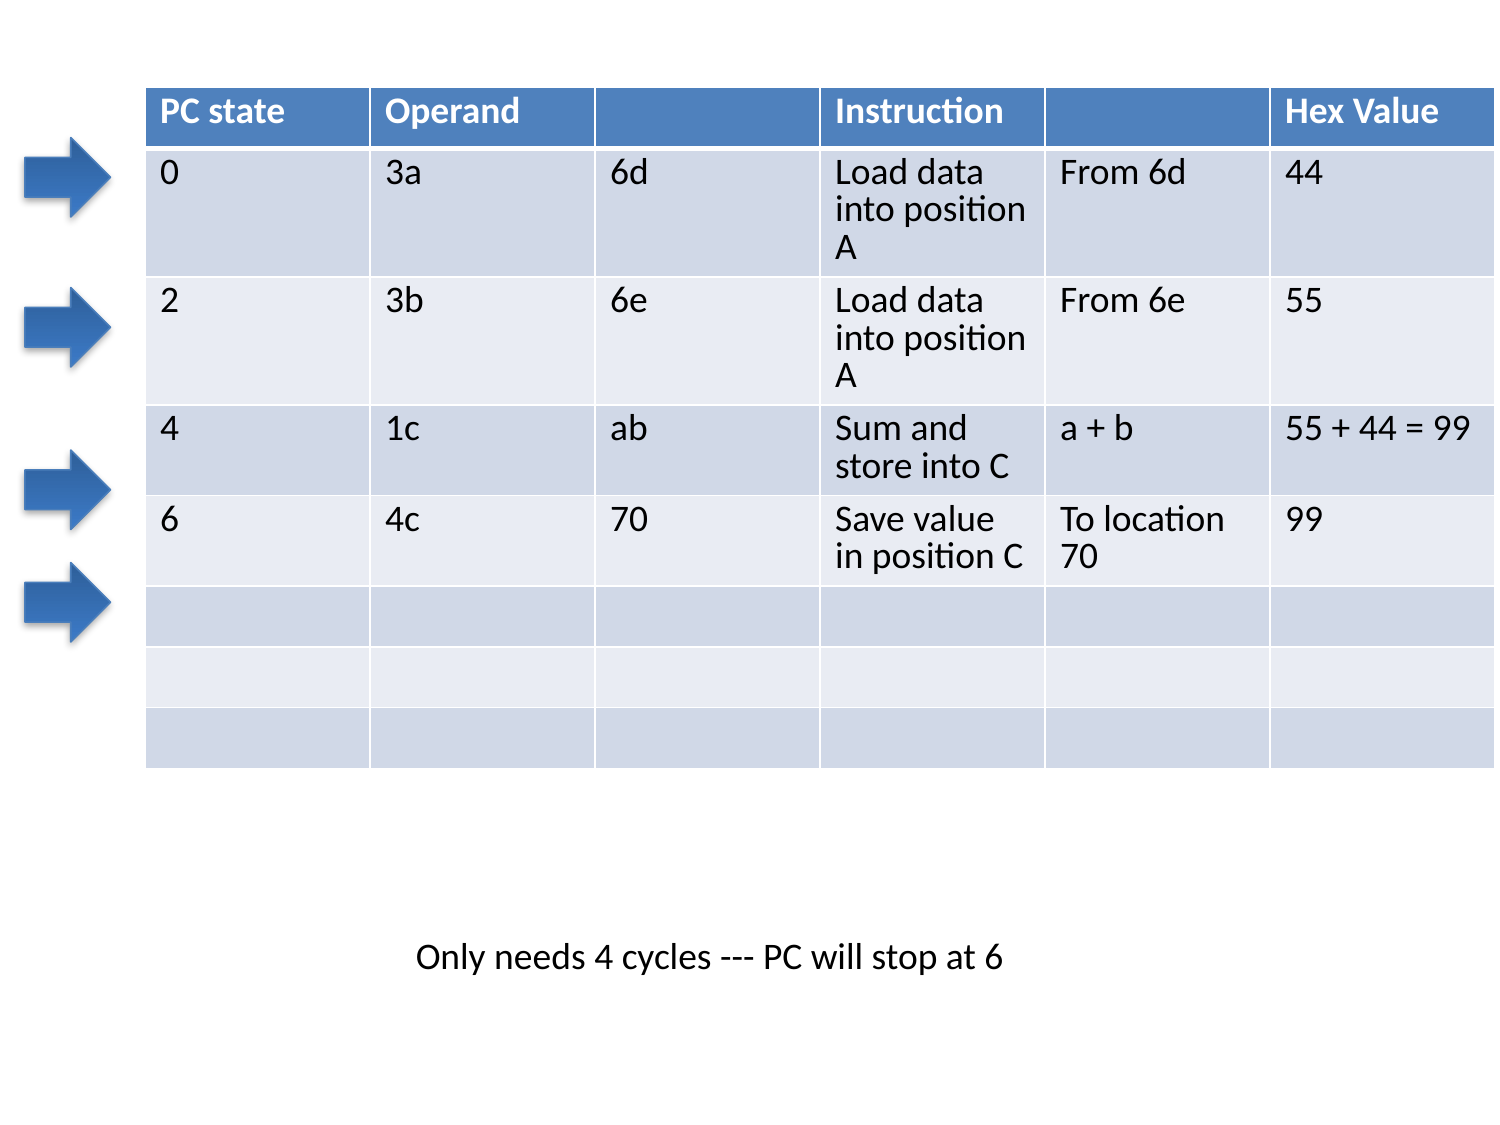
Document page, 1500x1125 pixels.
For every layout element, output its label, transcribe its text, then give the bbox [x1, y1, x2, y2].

table_cell 6e [596, 278, 819, 404]
table_cell [1271, 648, 1494, 707]
table_cell 4c [371, 496, 594, 585]
text_box [24, 449, 112, 531]
text_box [24, 561, 112, 643]
table_cell 44 [1271, 151, 1494, 276]
table_cell From 6d [1046, 151, 1269, 276]
table_cell [1271, 708, 1494, 768]
table_cell [371, 648, 594, 707]
table_cell Save value in position C [821, 496, 1044, 585]
table_cell [821, 587, 1044, 646]
table_cell 55 [1271, 278, 1494, 404]
table_cell 1c [371, 406, 594, 495]
table_cell [596, 708, 819, 768]
table_cell [821, 708, 1044, 768]
table_cell [371, 587, 594, 646]
table_cell [1046, 587, 1269, 646]
table_cell 70 [596, 496, 819, 585]
table_cell 99 [1271, 496, 1494, 585]
table_cell [146, 587, 369, 646]
table_header PC state [146, 88, 369, 146]
table_header Instruction [821, 88, 1044, 146]
table_cell [146, 708, 369, 768]
table_cell 55 + 44 = 99 [1271, 406, 1494, 495]
text_box Only needs 4 cycles --- PC will stop at 6 [401, 924, 1020, 985]
table_cell 3b [371, 278, 594, 404]
table_cell 2 [146, 278, 369, 404]
table_header Operand [371, 88, 594, 146]
table_cell From 6e [1046, 278, 1269, 404]
table_cell [1046, 708, 1269, 768]
table_header [1046, 88, 1269, 146]
table_cell 0 [146, 151, 369, 276]
table_cell [596, 648, 819, 707]
table_cell 4 [146, 406, 369, 495]
table_header [596, 88, 819, 146]
table_cell [371, 708, 594, 768]
table_cell [146, 648, 369, 707]
table_cell To location 70 [1046, 496, 1269, 585]
table_cell Load data into position A [821, 151, 1044, 276]
table_cell 6d [596, 151, 819, 276]
table_cell [1271, 587, 1494, 646]
table_cell Load data into position A [821, 278, 1044, 404]
text_box [24, 136, 112, 218]
table_header Hex Value [1271, 88, 1494, 146]
table_cell 3a [371, 151, 594, 276]
table_cell a + b [1046, 406, 1269, 495]
table_cell Sum and store into C [821, 406, 1044, 495]
table_cell 6 [146, 496, 369, 585]
table_cell [596, 587, 819, 646]
text_box [24, 286, 112, 368]
table_cell [1046, 648, 1269, 707]
table_cell [821, 648, 1044, 707]
table_cell ab [596, 406, 819, 495]
